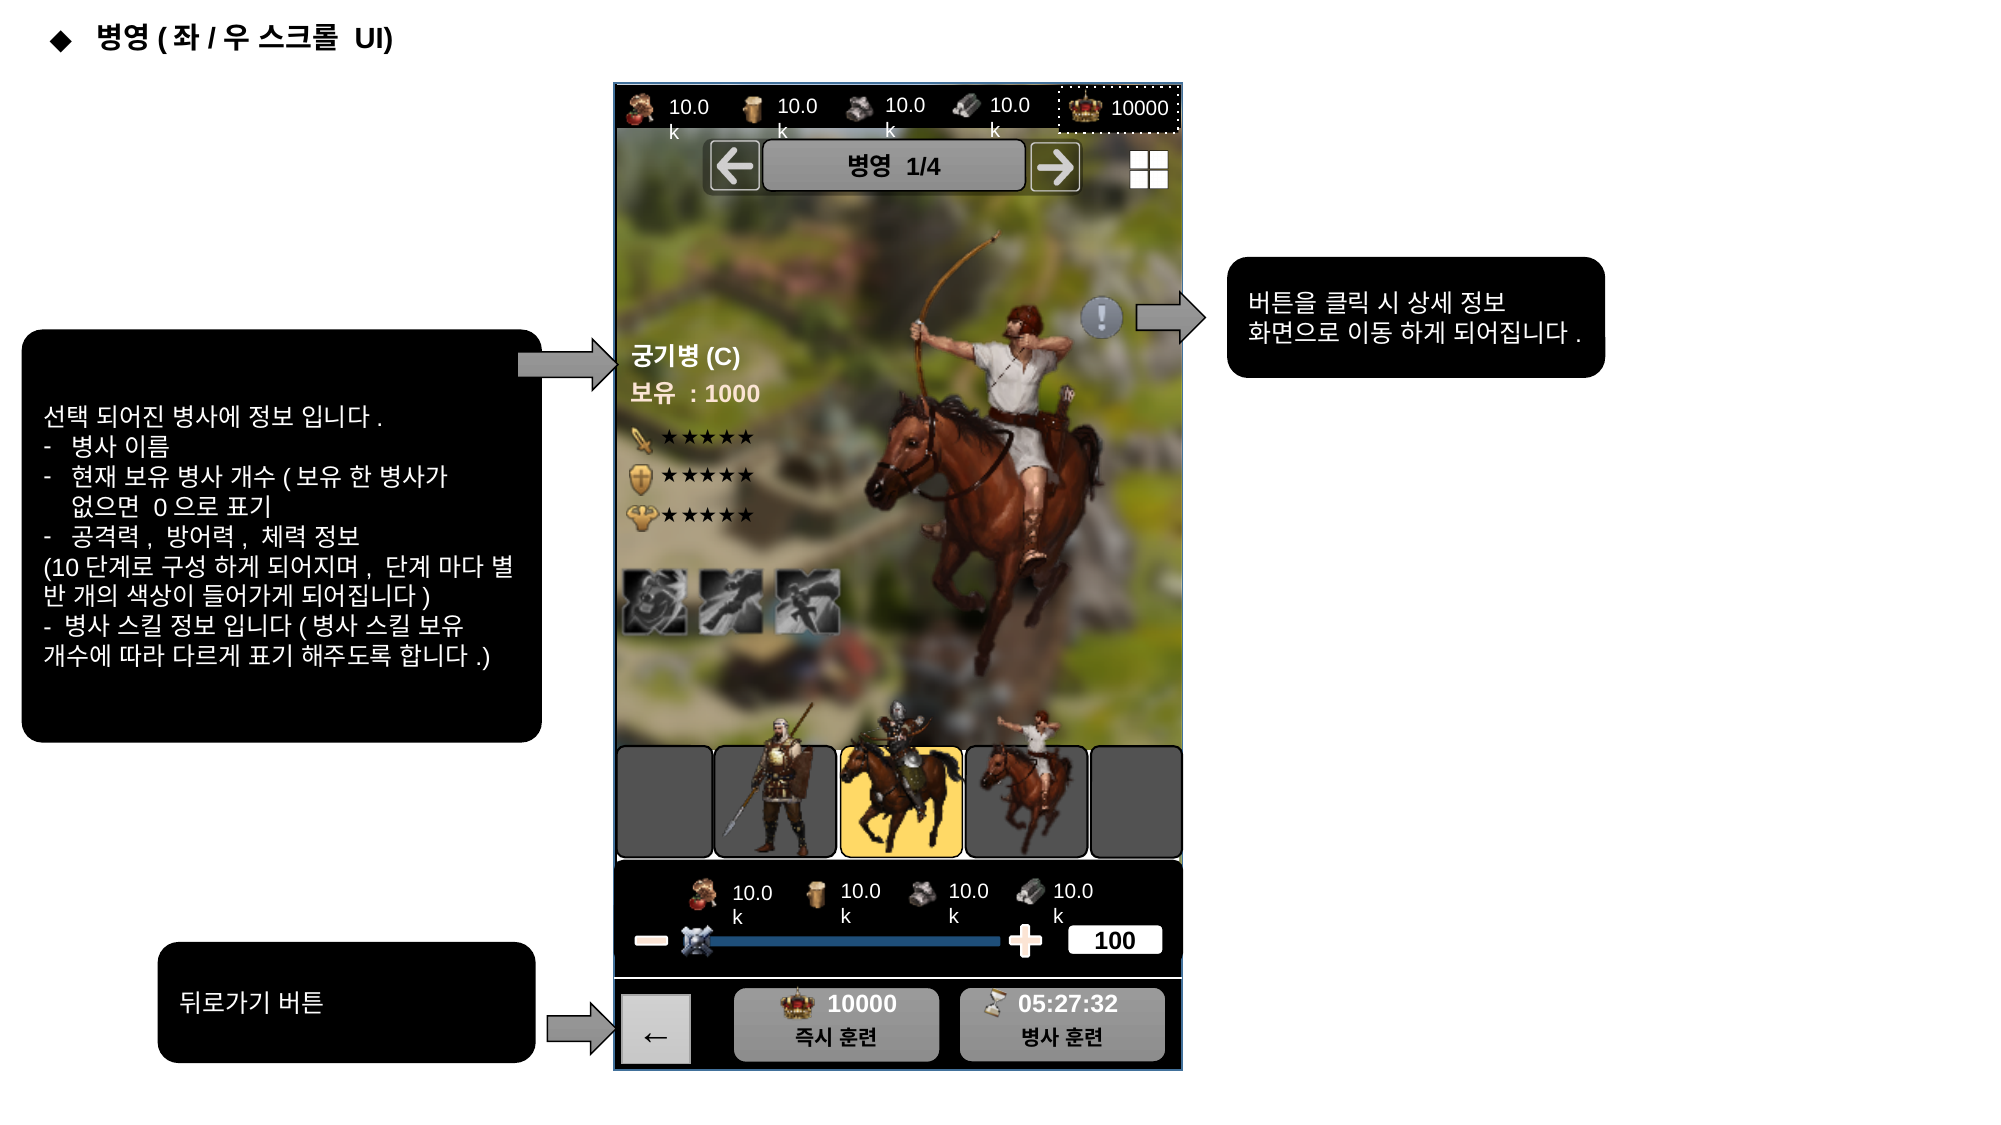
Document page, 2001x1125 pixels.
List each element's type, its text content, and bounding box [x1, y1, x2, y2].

text_box 버튼을 클릭 시 상세 정보 화면으로 이동 하게 되어집니다. [1228, 257, 1605, 377]
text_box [613, 82, 1185, 1070]
text_box [547, 1003, 608, 1055]
text_box [1188, 300, 1206, 335]
text_box 병영(좌/우 스크롤 UI) [34, 11, 414, 63]
text_box 선택 되어진 병사에 정보 입니다. 병사 이름 현재 보유 병사 개수(보유 한 병사가 없으면 0으로 표기 공격력, 방어력, 체력 정보 (10단계로 구성 하게 되어지며, 단계 마다 별 반 개의 색상이 들어가게 되어집니다) - 병사 스킬 정보 입니다(병사 스킬 보유 개수에 따라 다르게 표기 해주도록 합니다.) [22, 330, 541, 742]
text_box [517, 339, 608, 391]
text_box 뒤로가기 버튼 [158, 942, 535, 1063]
